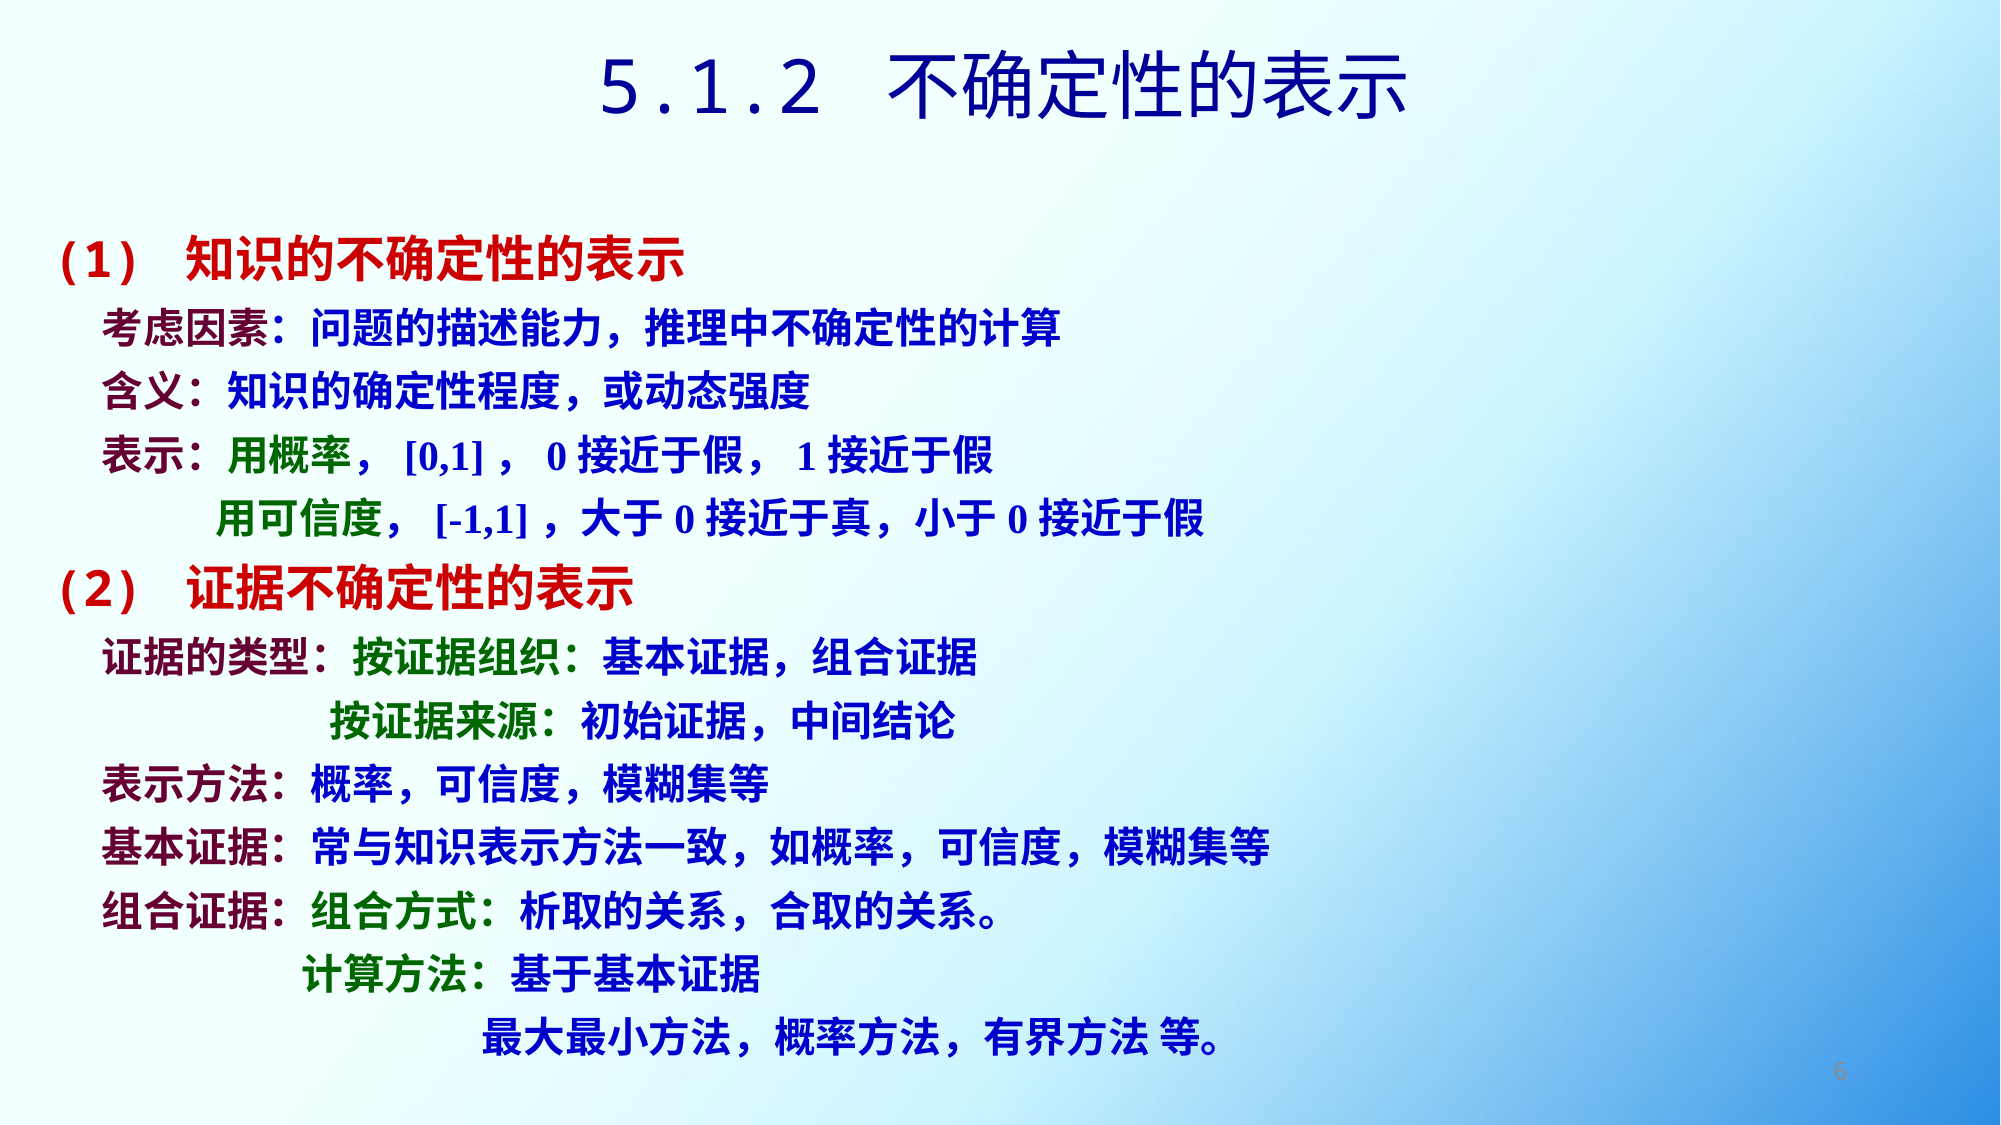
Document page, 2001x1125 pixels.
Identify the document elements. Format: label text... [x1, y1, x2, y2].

text_box (1) 知识的不确定性的表示 考虑因素：问题的描述能力，推理中不确定性的计算 含义：知识的确定性程度，或动态强度 表示：用概率，[0,1]，0接近于假，1接近于假 用可信度，[-1,1]，大于0接近于真，小于0接近于假 (2) 证据不确定性的表示 证据的类型：按证据组织：基本证据，组合证据 按证据来源：初始证据，中间结论 表示方法：概率，可信度，模糊集等 基本证据：常与知识表示方法一致，如概率，可信度，模糊集等 组合证据：组合方式：析取的关系，合取的关系。 计算方法：基于基本证据 最大最小方法，概率方法，有界方法 等。 [39, 214, 1938, 1069]
picture [0, 0, 2001, 1125]
text_box 5.1.2 不确定性的表示 [86, 30, 1922, 136]
slide_number 6 [1412, 1069, 1863, 1103]
